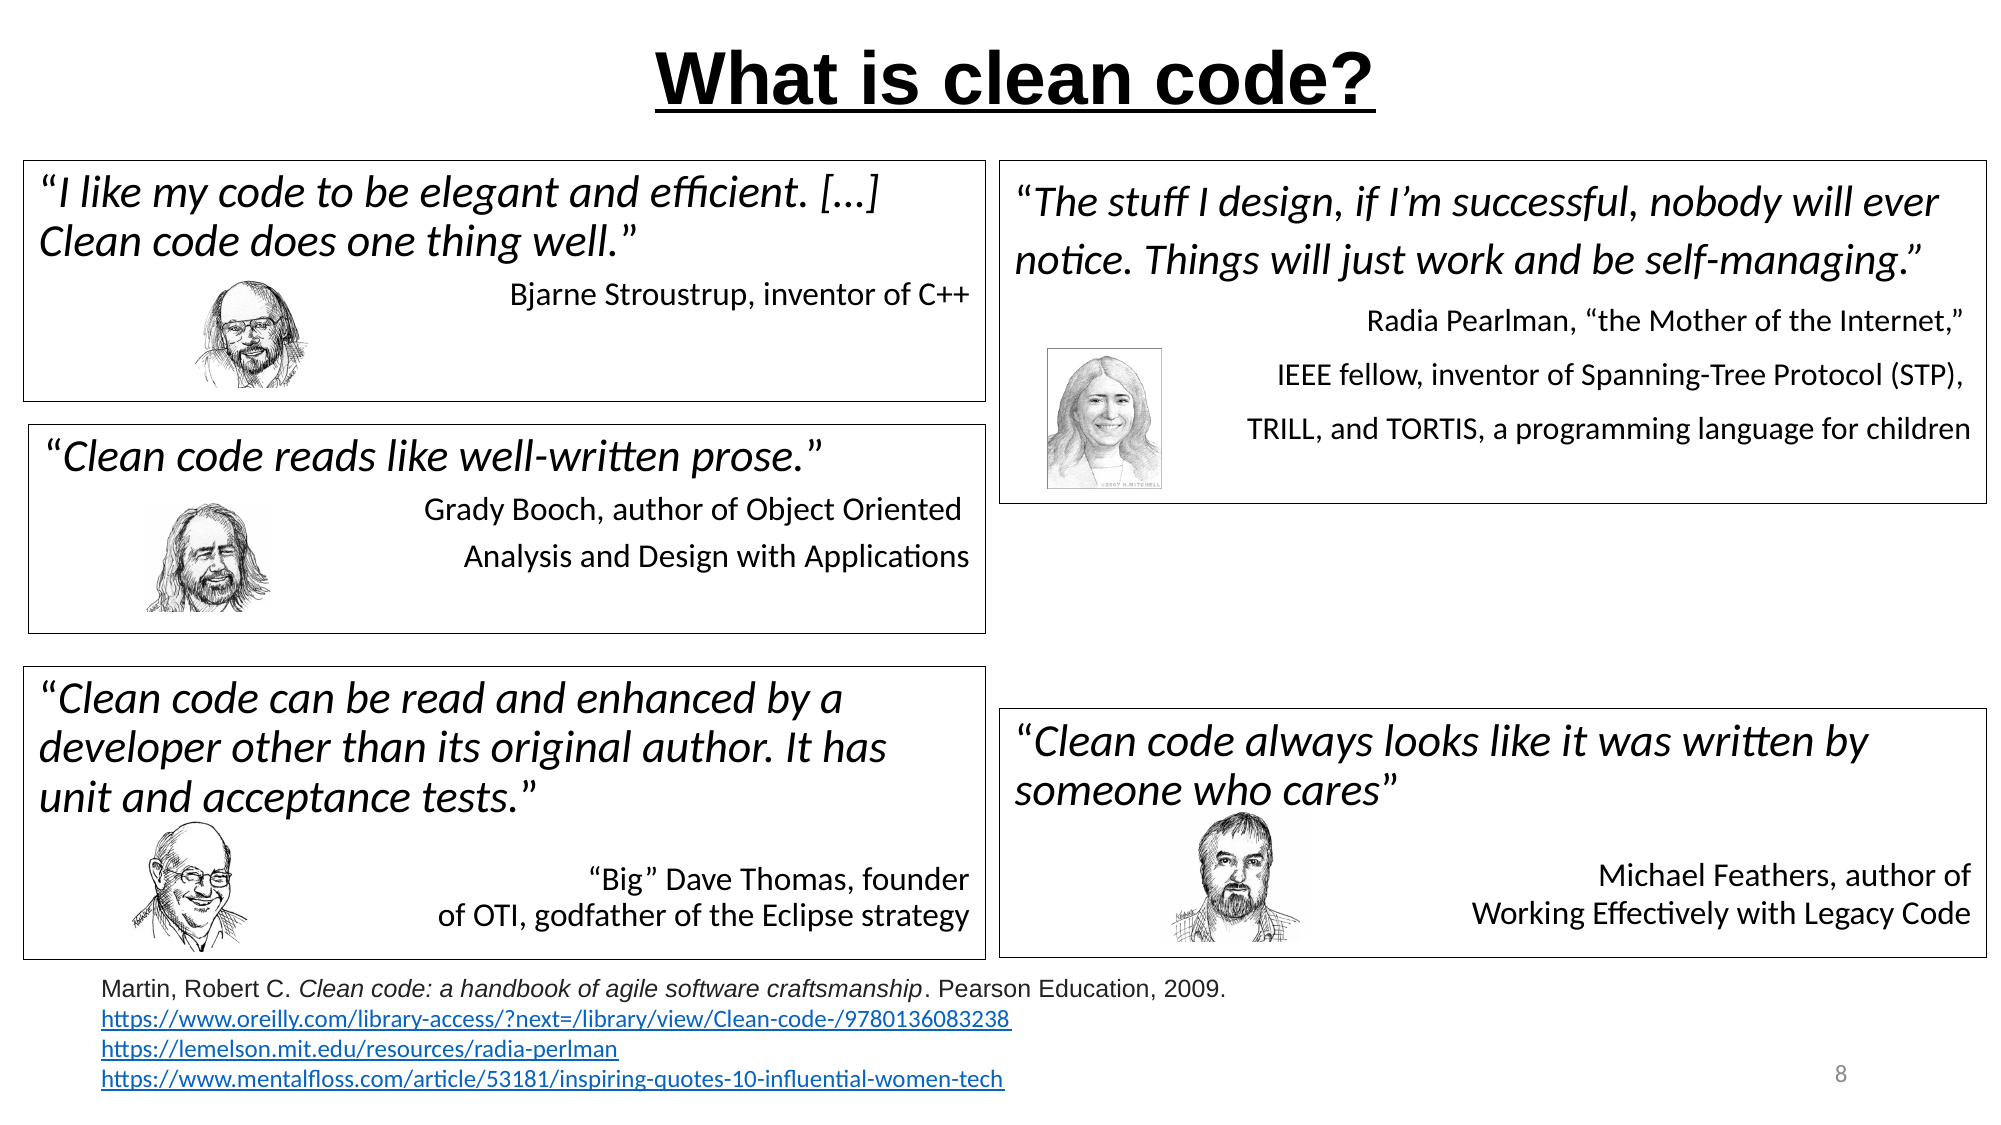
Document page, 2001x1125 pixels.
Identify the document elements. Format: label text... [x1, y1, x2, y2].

picture [1161, 808, 1310, 942]
picture [122, 816, 261, 952]
text_box “The stuff I design, if I’m successful, nobody will ever notice. Things will just work and be self-managing.” Radia Pearlman, “the Mother of the Internet,” IEEE fellow, inventor of Spanning-Tree Protocol (STP), TRILL, and TORTIS, a programming language for children [999, 160, 1987, 504]
picture [183, 273, 325, 388]
text_box “Clean code always looks like it was written by someone who cares” Michael Feathers, author of Working Effectively with Legacy Code [999, 708, 1987, 958]
picture [139, 503, 276, 612]
text_box “Clean code can be read and enhanced by a developer other than its original author. It has unit and acceptance tests.” “Big” Dave Thomas, founder of OTI, godfather of the Eclipse strategy [23, 666, 986, 960]
list “I like my code to be elegant and efficient. […] Clean code does one thing well.” Bjarne Stroustrup, inventor of C++ [23, 160, 986, 402]
text_box Martin, Robert C. Clean code: a handbook of agile software craftsmanship. Pearson Education, 2009. https://www.oreilly.com/library-access/?next=/library/view/Clean-code-/9780136083238 https://lemelson.mit.edu/resources/radia-perlman https://www.mentalfloss.com/article/53181/inspiring-quotes-10-influential-women-tech [86, 965, 1825, 1100]
slide_number 8 [1412, 1042, 1863, 1103]
text_box “Clean code reads like well-written prose.” Grady Booch, author of Object Oriented Analysis and Design with Applications [28, 424, 986, 634]
picture [1047, 348, 1162, 489]
text_box What is clean code? [640, 22, 1391, 127]
